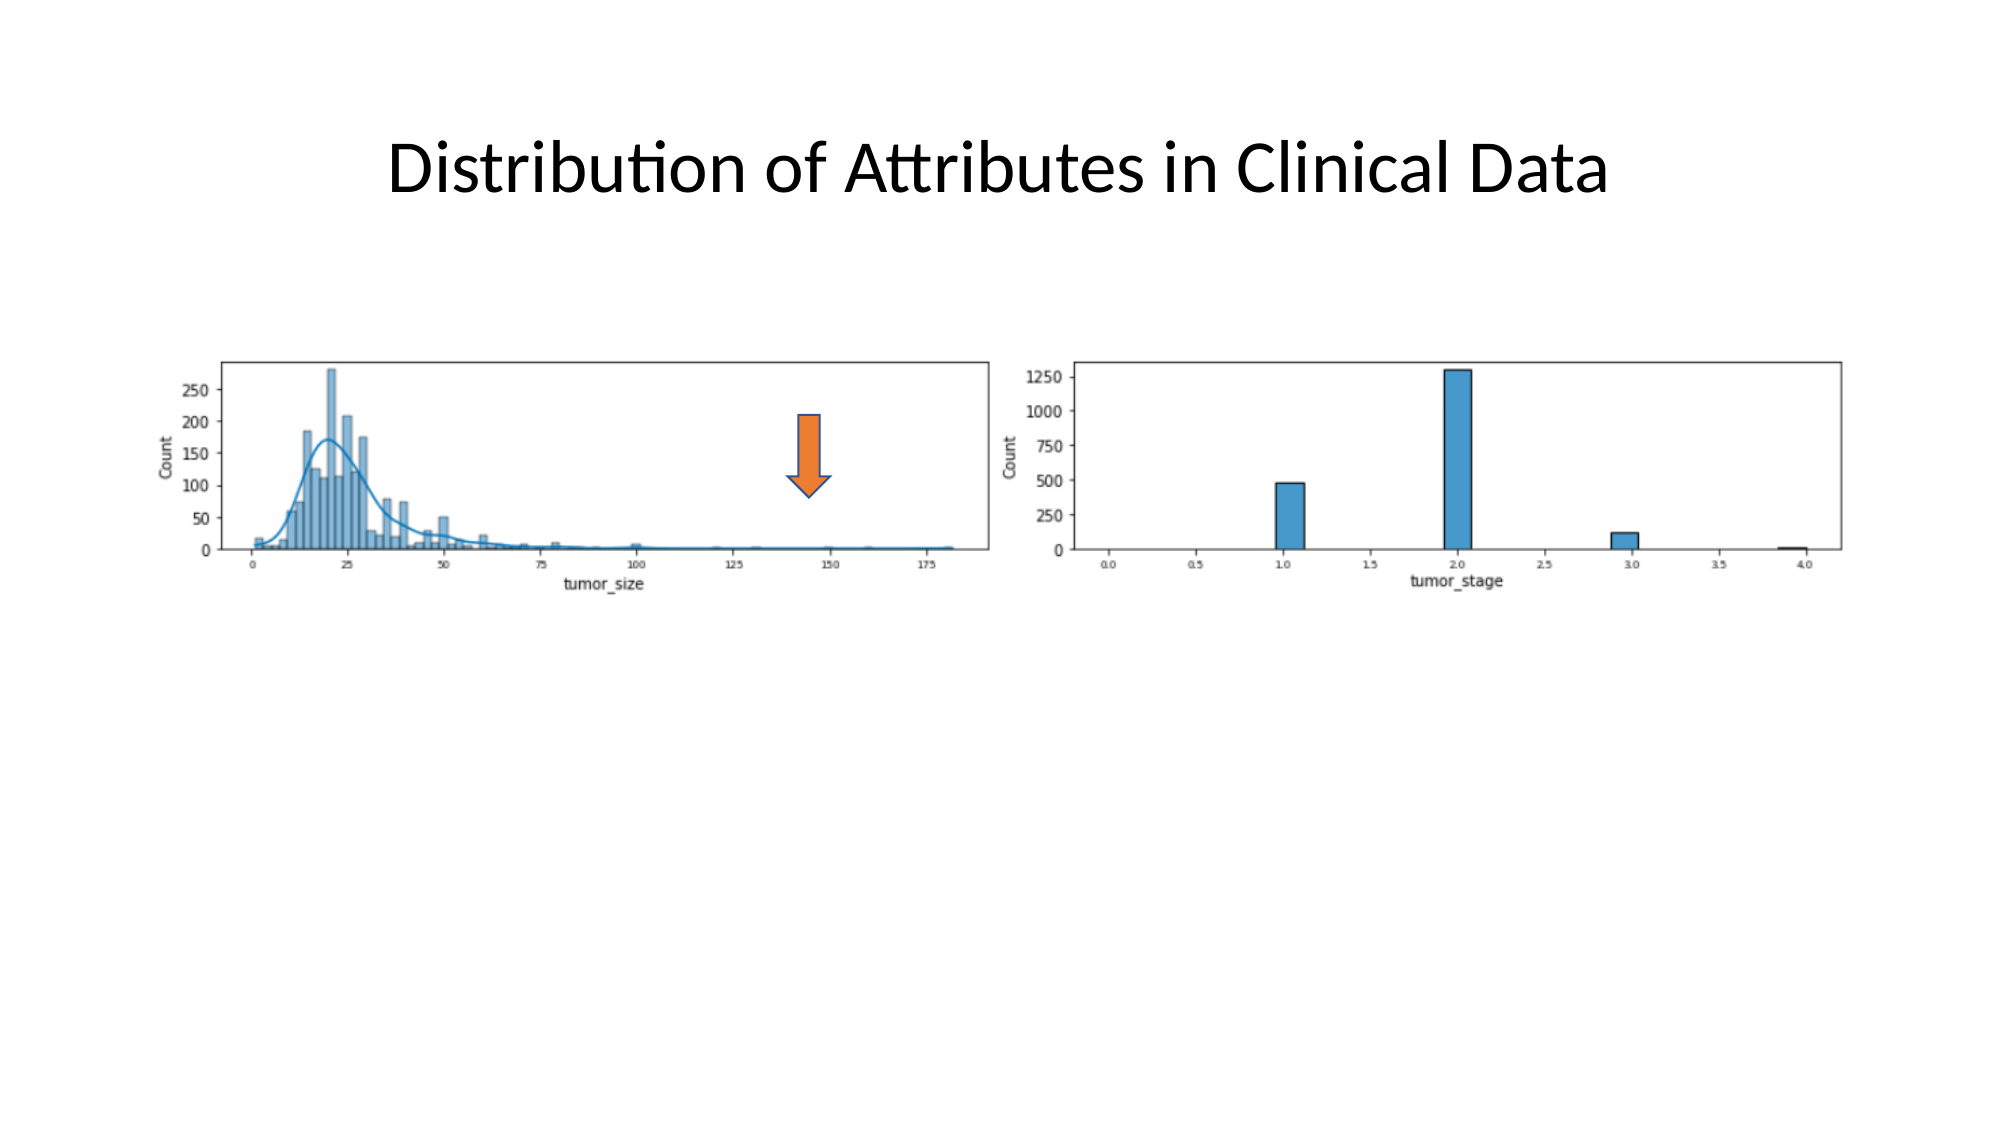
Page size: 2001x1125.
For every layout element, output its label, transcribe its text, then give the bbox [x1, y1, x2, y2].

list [137, 351, 1863, 604]
title Distribution of Attributes in Clinical Data [137, 59, 1863, 278]
